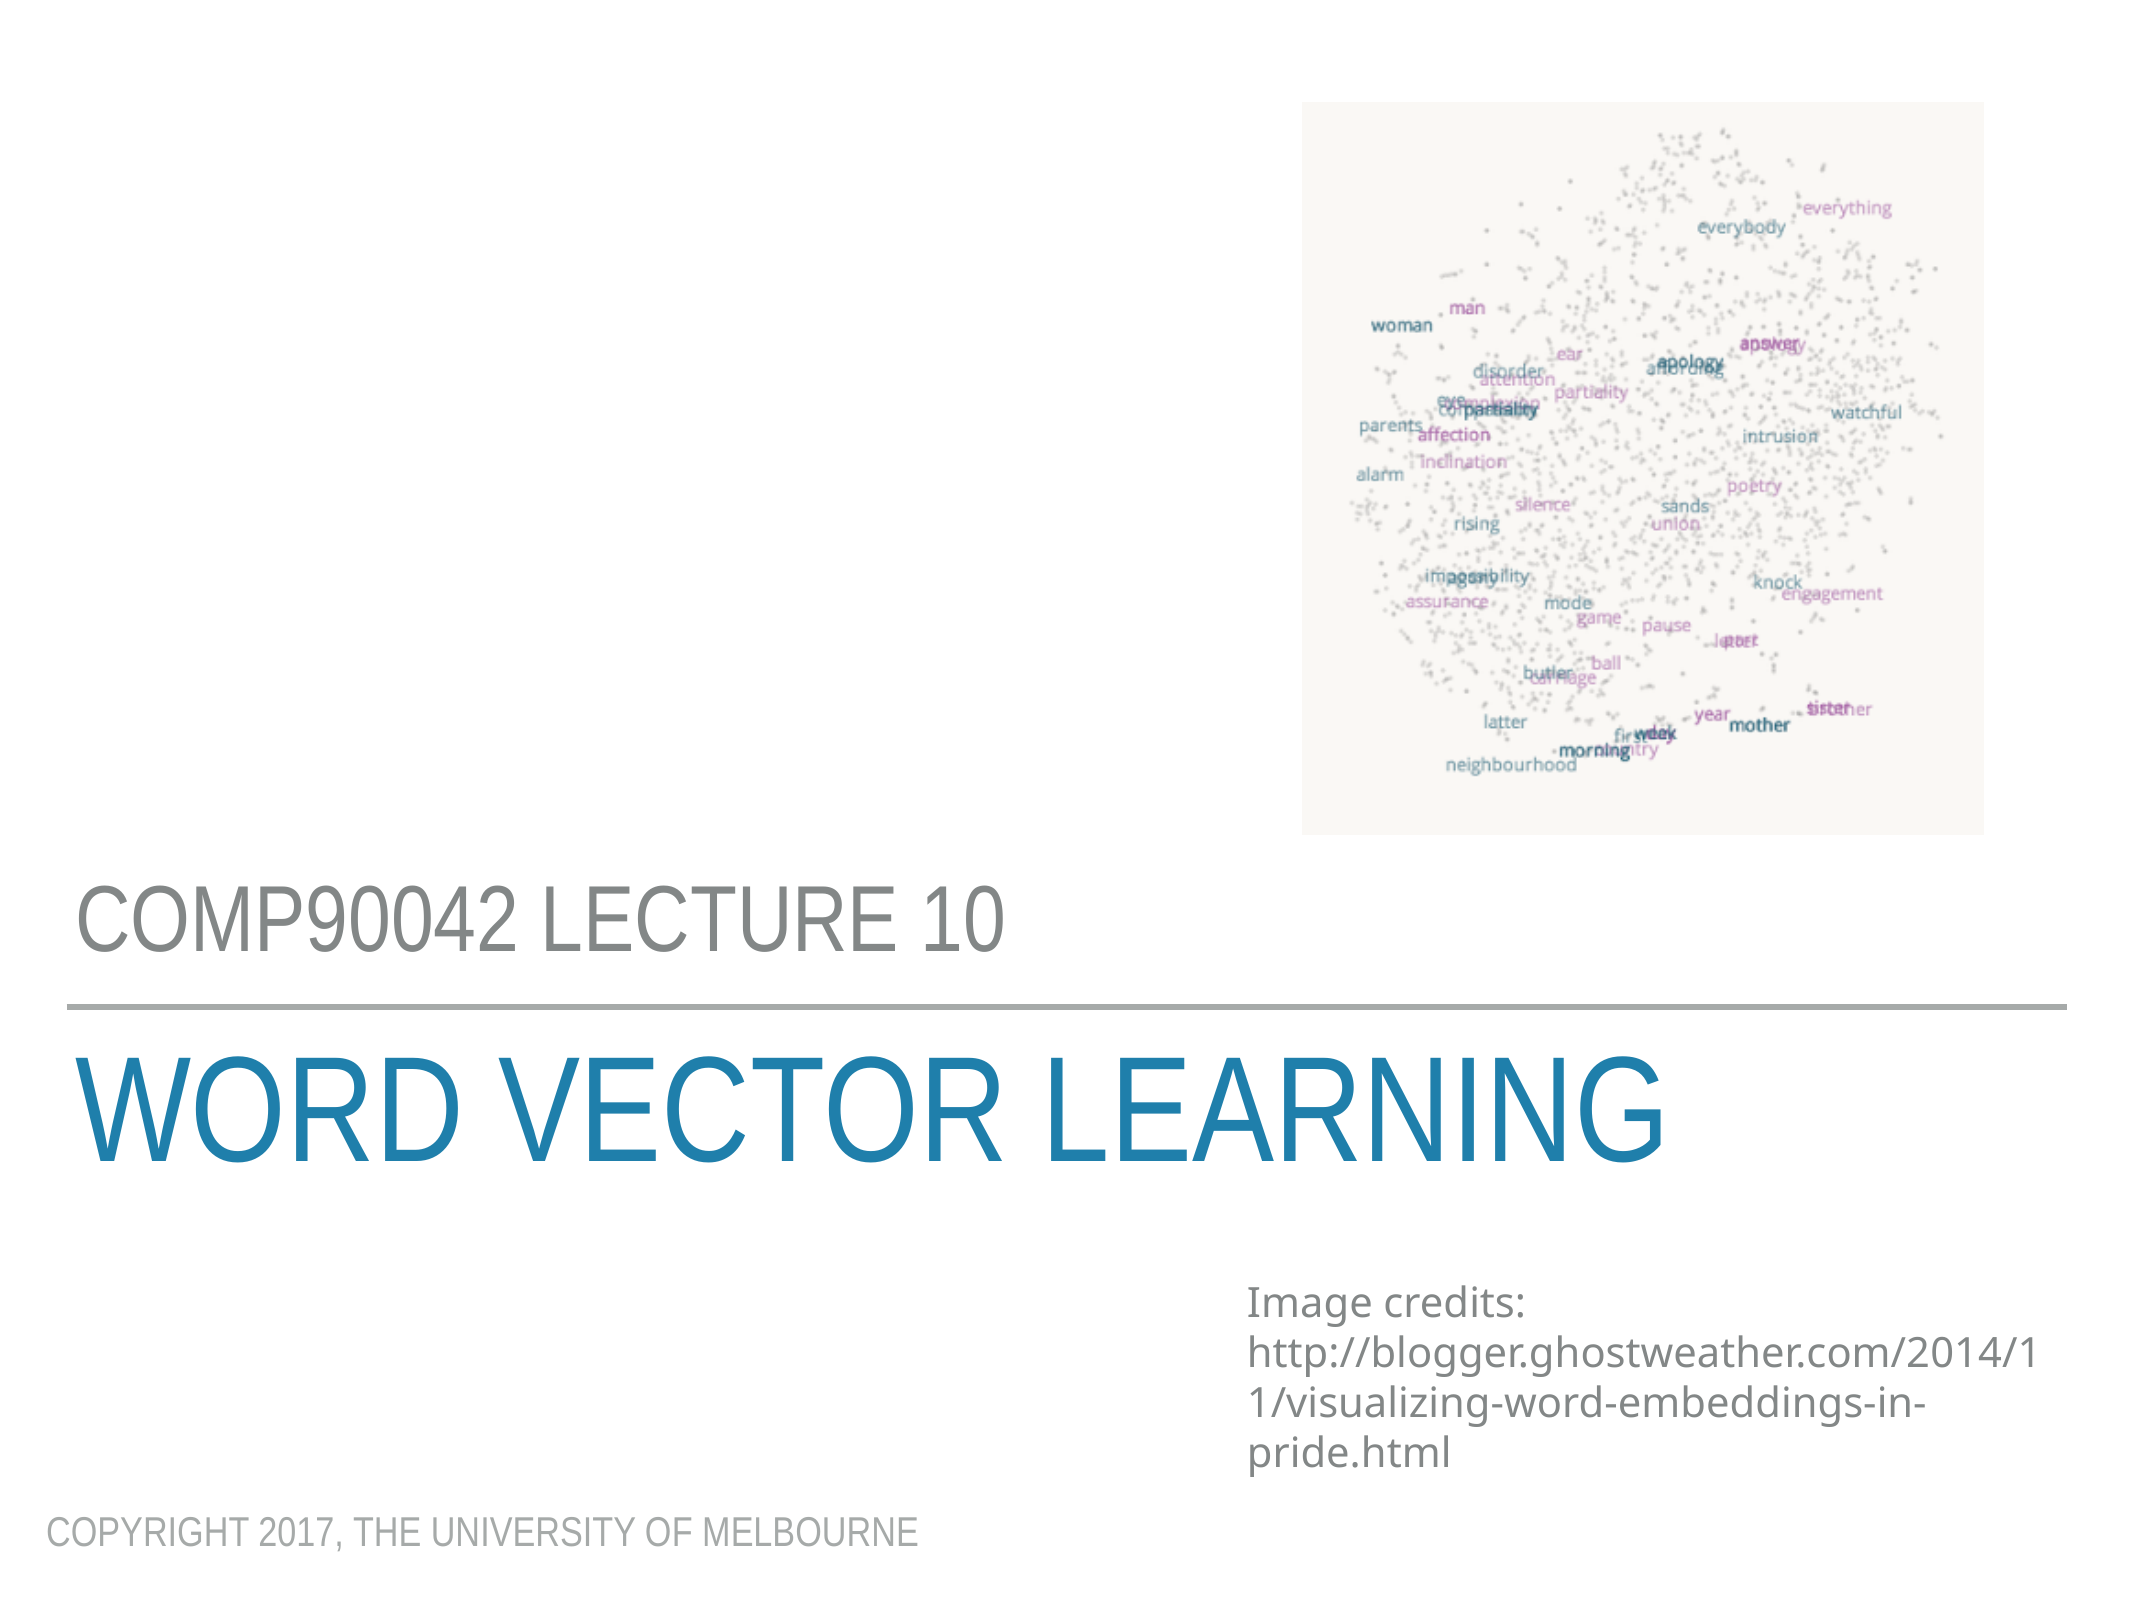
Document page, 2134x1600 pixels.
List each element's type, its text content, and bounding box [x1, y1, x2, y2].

picture [1302, 102, 1984, 835]
title Word Vector learning [66, 1037, 2068, 1483]
text_box Image credits: http://blogger.ghostweather.com/2014/11/visualizing-word-embeddings-in-pride.html [1232, 1267, 2063, 1483]
subtitle COMP90042 LECTURE 10 [66, 681, 2068, 979]
